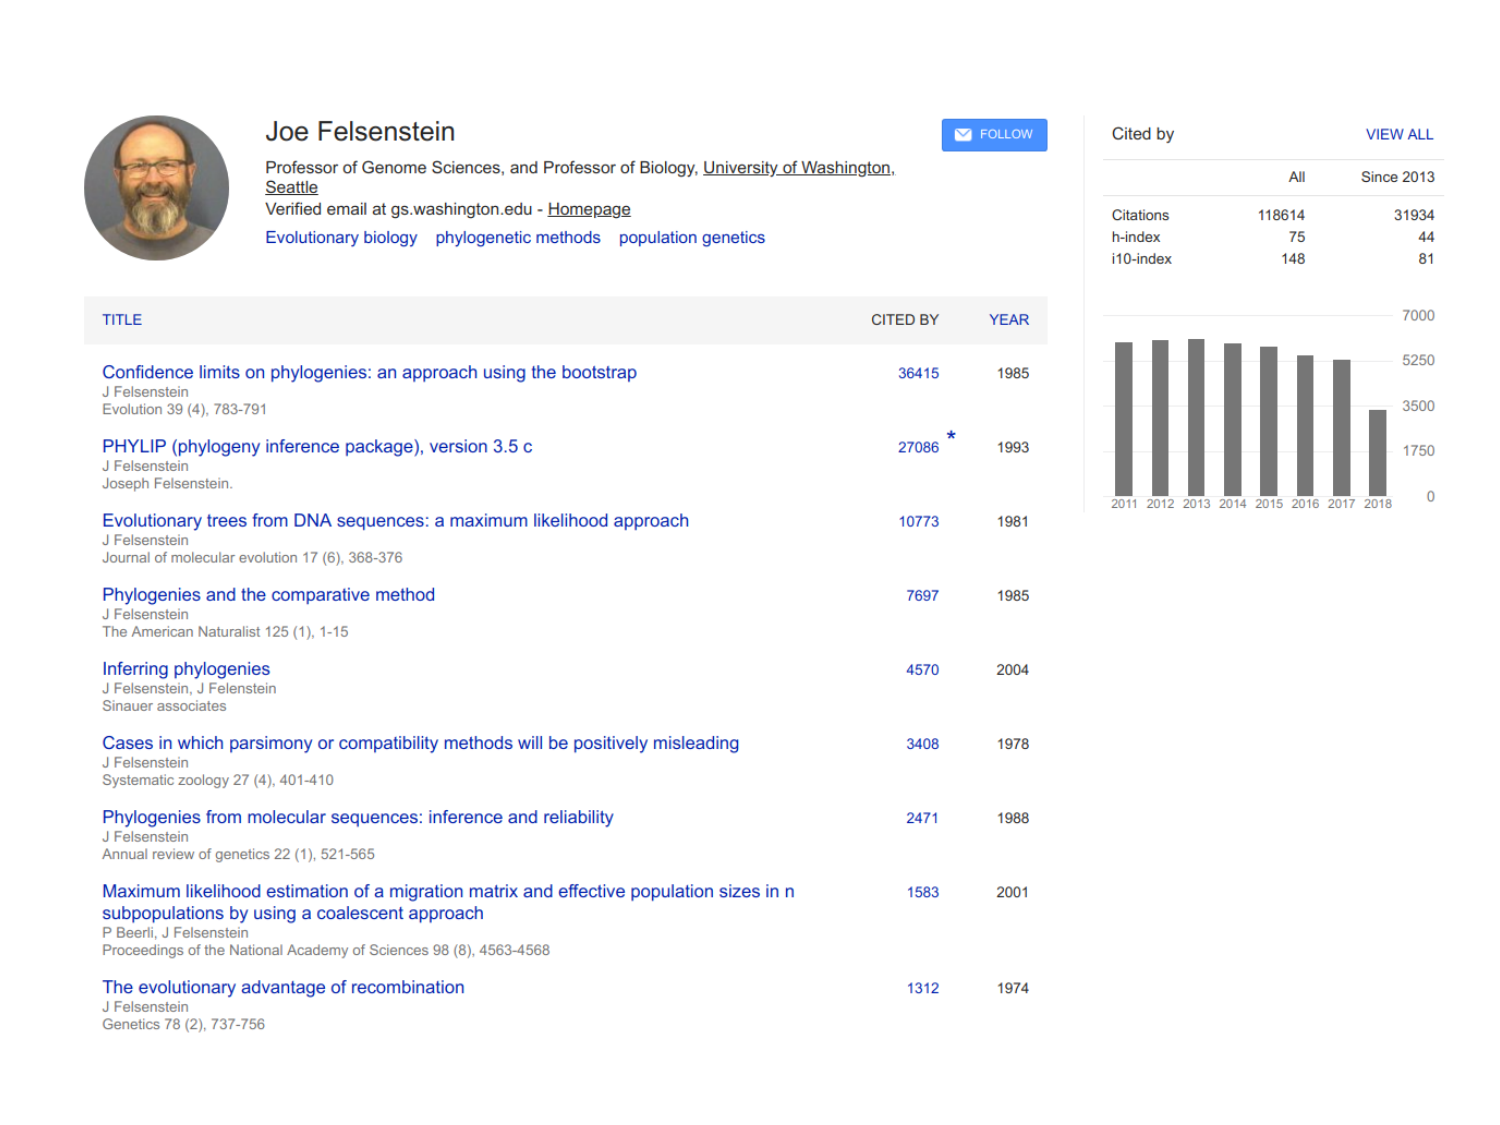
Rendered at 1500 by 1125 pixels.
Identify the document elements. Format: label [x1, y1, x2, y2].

list [0, 85, 1500, 1038]
